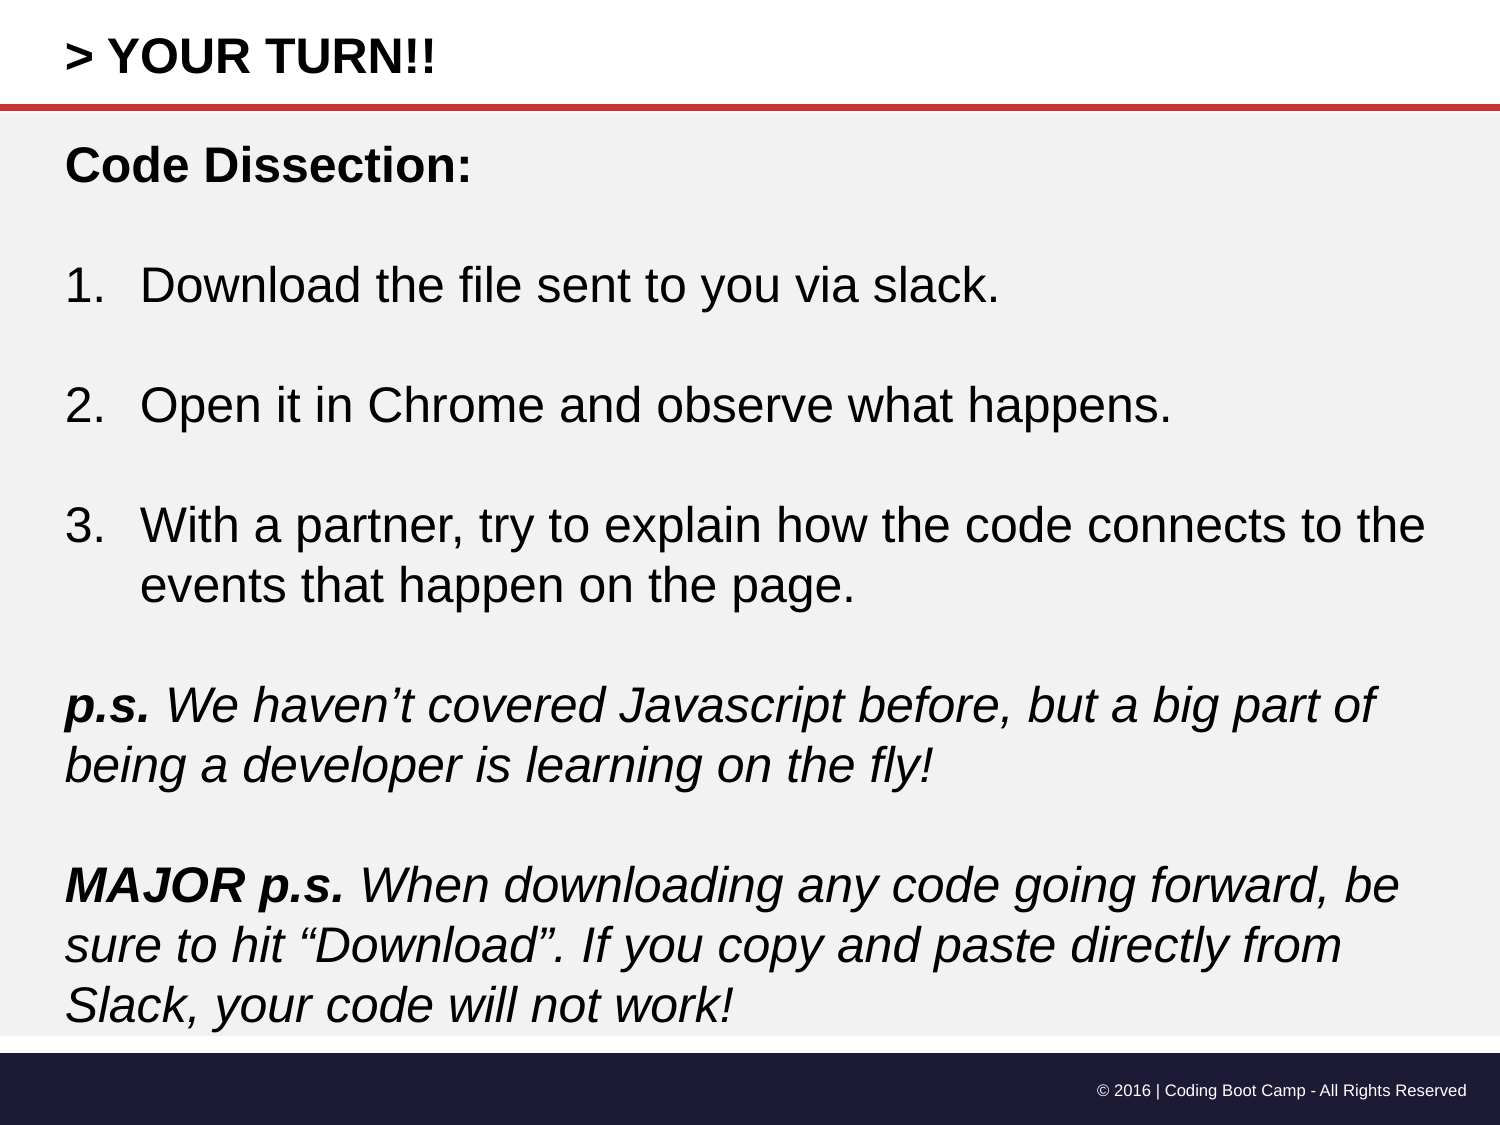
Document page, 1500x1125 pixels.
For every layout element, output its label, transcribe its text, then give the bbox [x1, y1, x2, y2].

text_box Code Dissection: Download the file sent to you via slack. Open it in Chrome and observe what happens. With a partner, try to explain how the code connects to the events that happen on the page. p.s. We haven’t covered Javascript before, but a big part of being a developer is learning on the fly! MAJOR p.s. When downloading any code going forward, be sure to hit “Download”. If you copy and paste directly from Slack, your code will not work! [49, 124, 1475, 1040]
text_box [0, 112, 1500, 1037]
text_box > YOUR TURN!! [50, 16, 913, 91]
